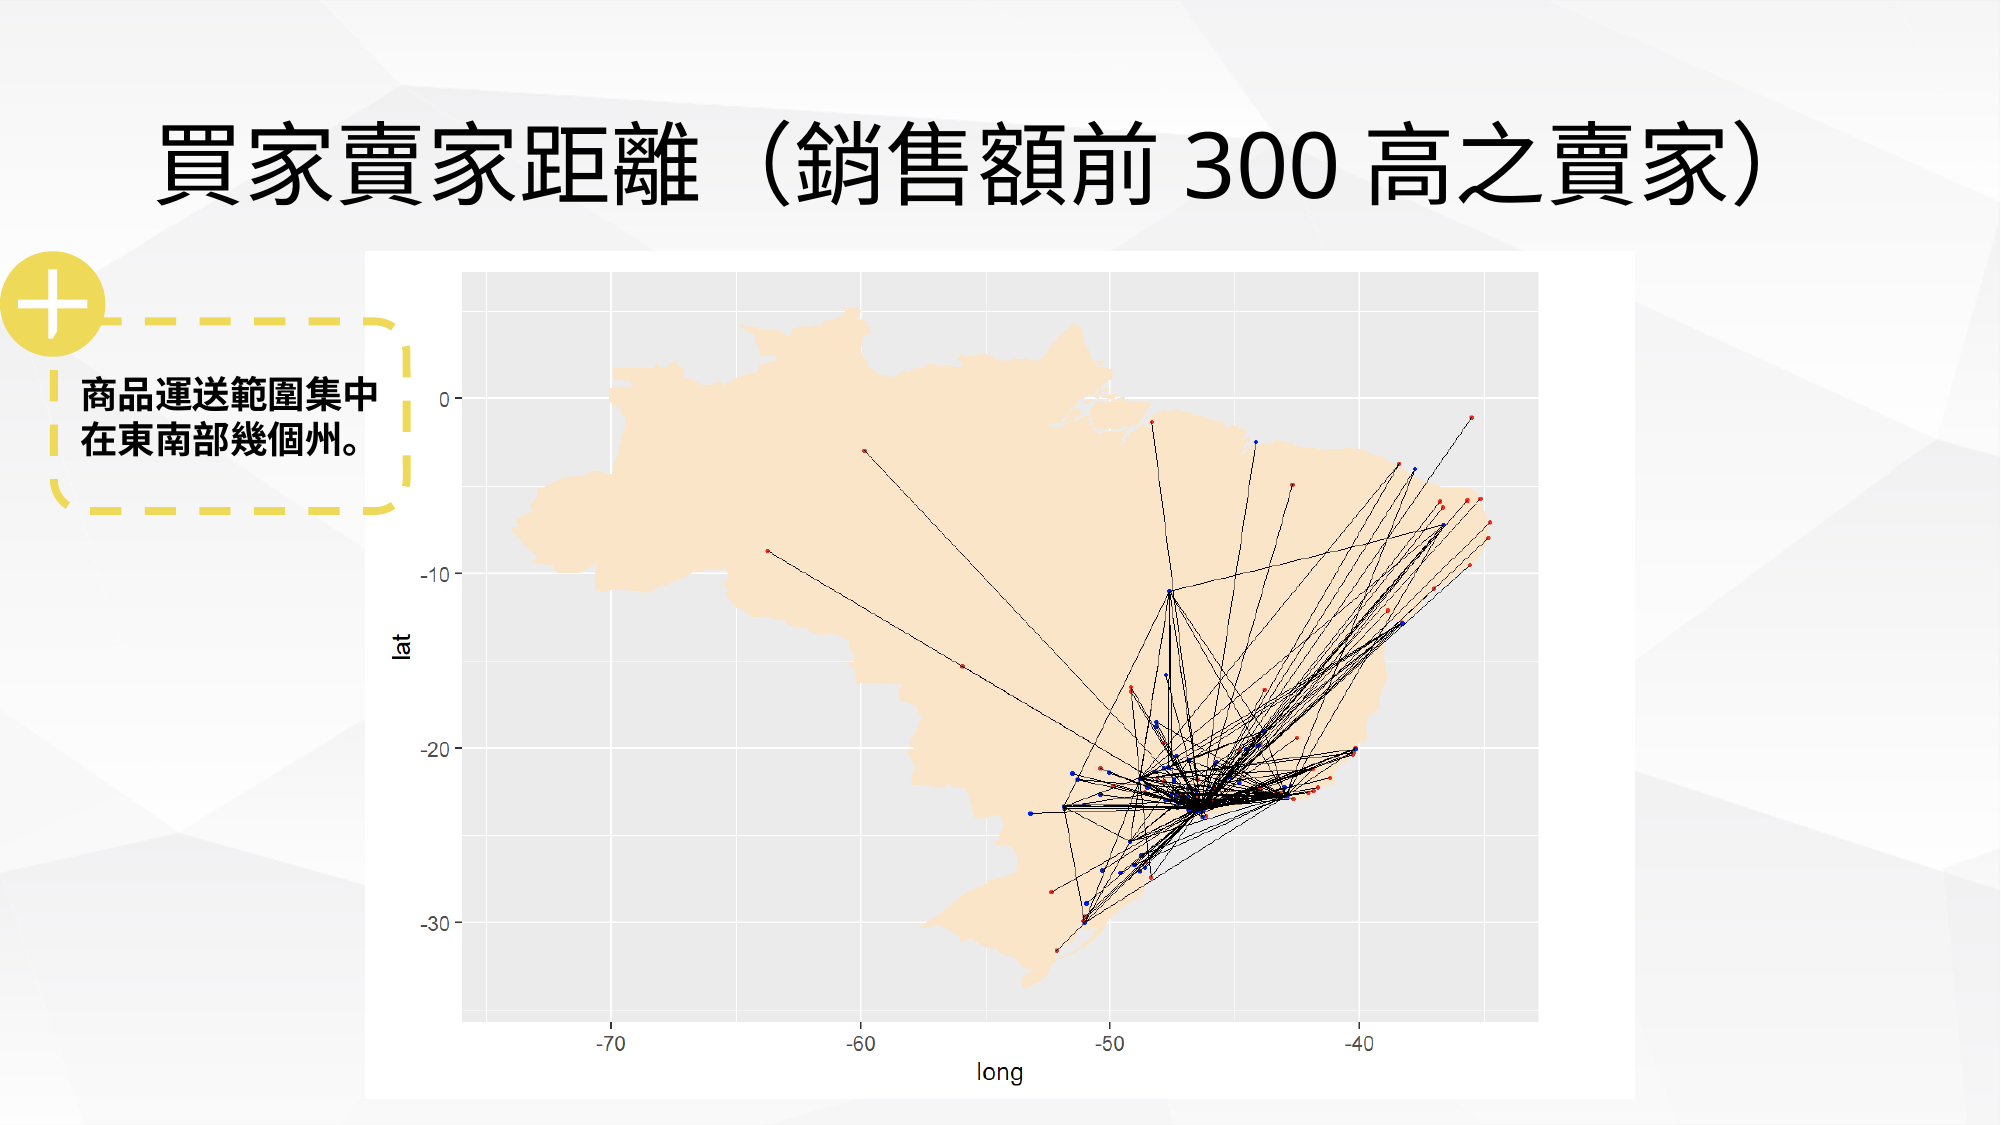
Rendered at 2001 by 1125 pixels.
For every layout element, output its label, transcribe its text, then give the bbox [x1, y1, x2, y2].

title 買家賣家距離（銷售額前300高之賣家） [137, 59, 1863, 278]
picture [0, 0, 2001, 1125]
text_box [0, 251, 407, 511]
